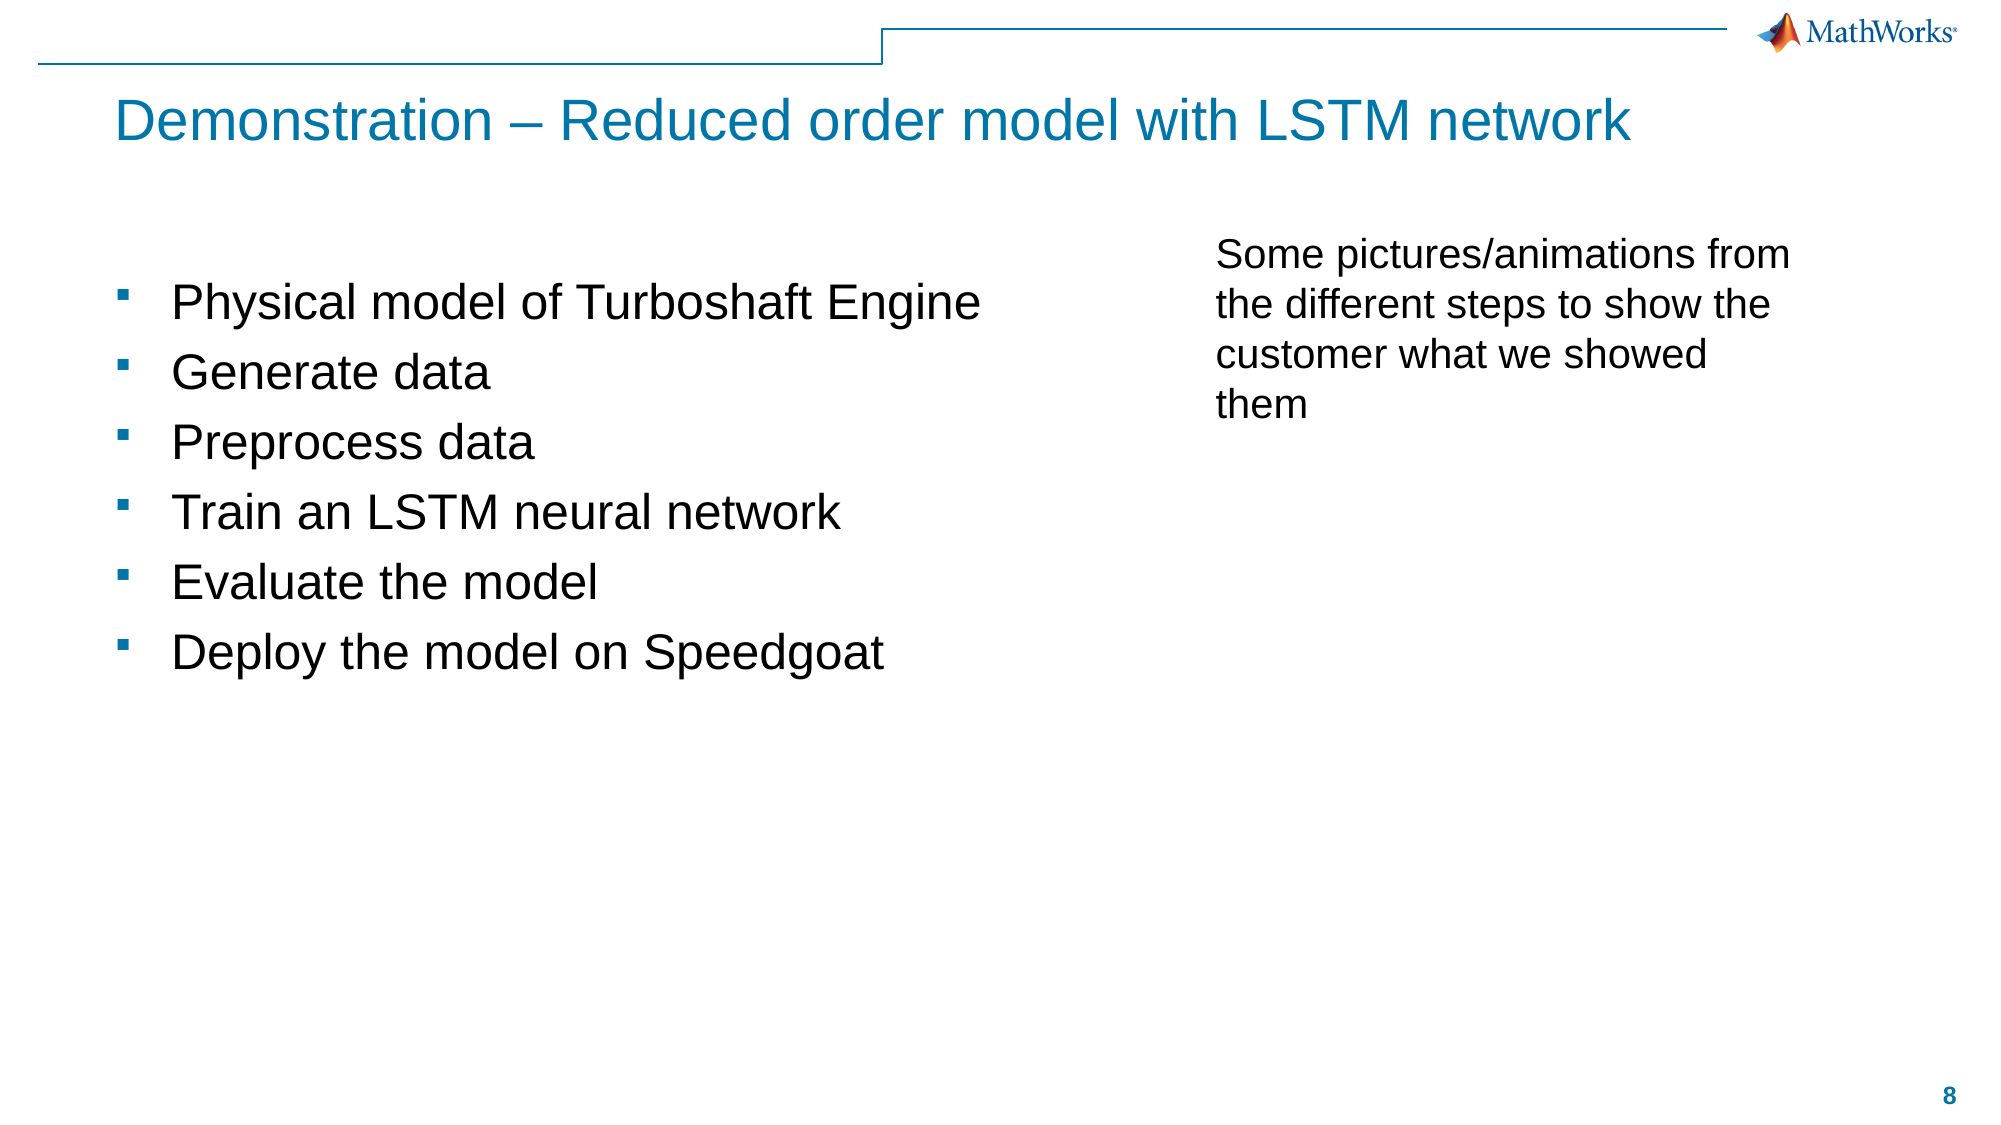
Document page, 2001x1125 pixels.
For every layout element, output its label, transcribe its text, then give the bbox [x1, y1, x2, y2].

title Demonstration – Reduced order model with LSTM network [99, 75, 1867, 238]
text_box Some pictures/animations from the different steps to show the customer what we showed them [1200, 219, 1827, 435]
text_box Physical model of Turboshaft Engine Generate data Preprocess data Train an LSTM neural network Evaluate the model Deploy the model on Speedgoat [99, 262, 1867, 1025]
picture [1751, 3, 1970, 63]
